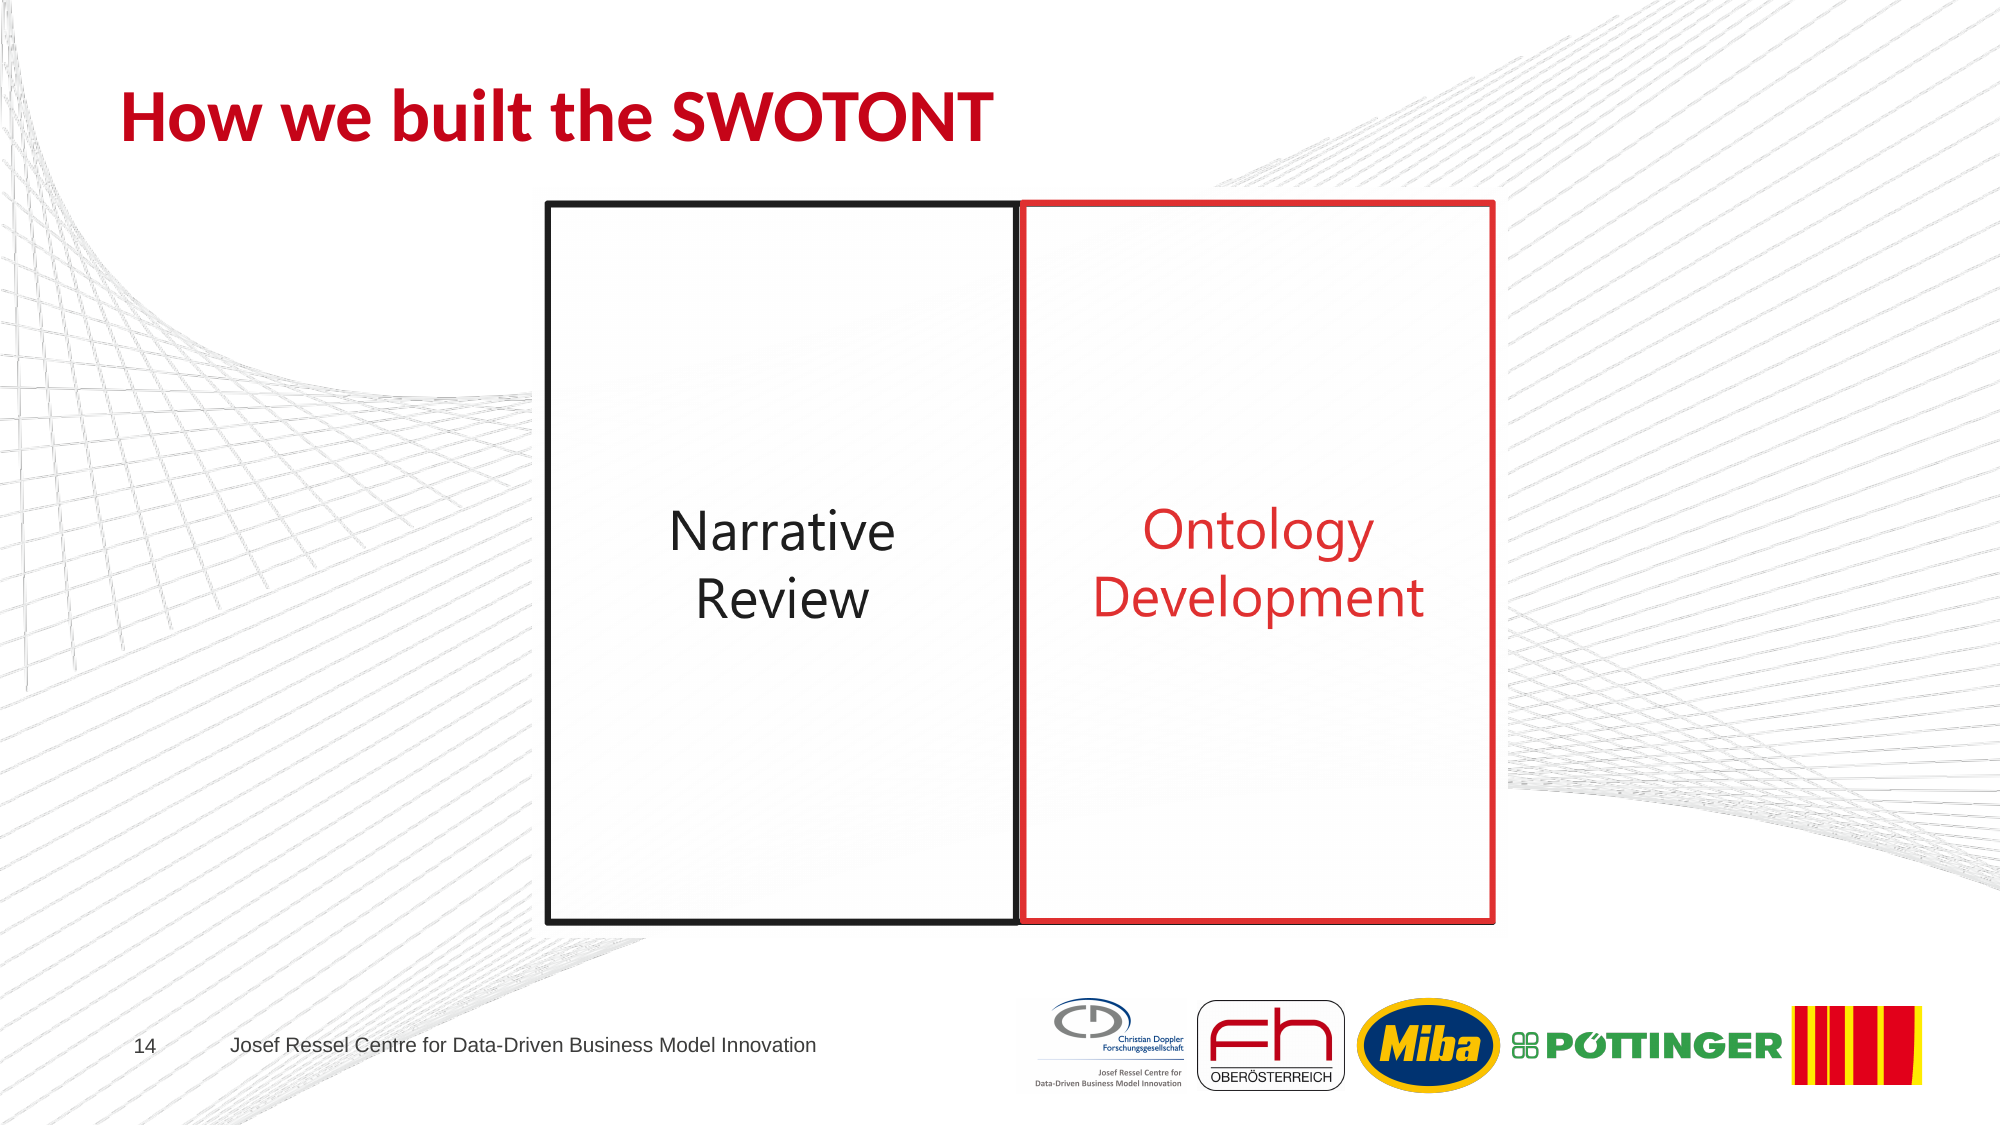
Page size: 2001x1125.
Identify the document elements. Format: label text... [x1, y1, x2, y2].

picture [1791, 1006, 1923, 1085]
picture [1512, 1032, 1782, 1059]
picture [532, 187, 1508, 938]
picture [1016, 998, 1187, 1094]
picture [1197, 1000, 1345, 1091]
title How we built the SWOTONT [119, 66, 1920, 254]
picture [1354, 995, 1503, 1096]
slide_number 14 [118, 1015, 304, 1076]
